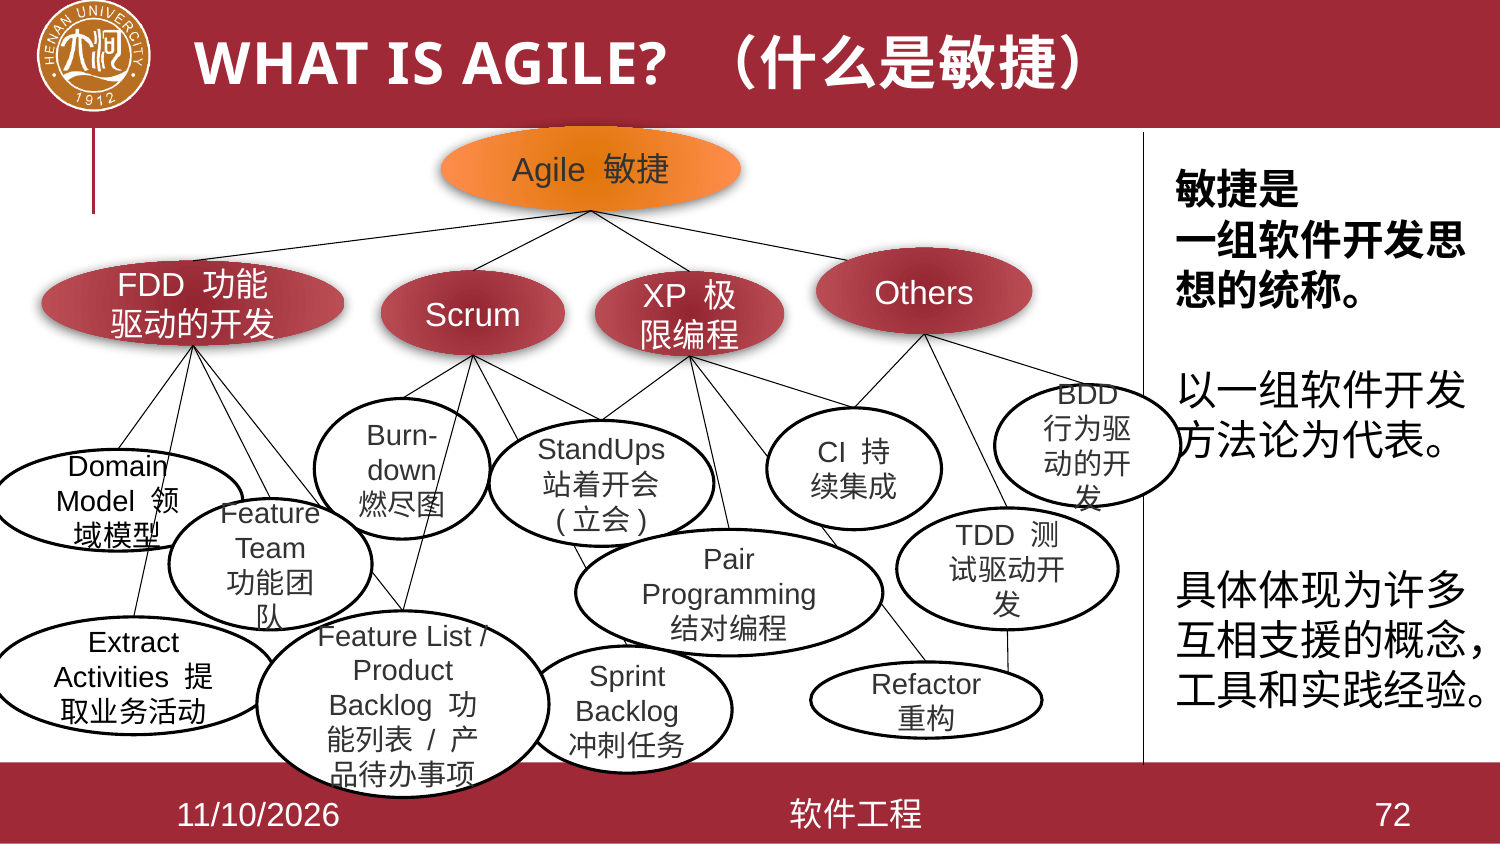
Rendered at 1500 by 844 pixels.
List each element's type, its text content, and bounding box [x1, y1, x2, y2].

footer 软件工程 [391, 796, 1322, 830]
text_box 敏捷是 一组软件开发思想的统称。 以一组软件开发方法论为代表。 具体体现为许多互相支援的概念，工具和实践经验。 [1186, 156, 1500, 721]
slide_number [126, 805, 391, 830]
slide_number 72 [1333, 796, 1454, 830]
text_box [0, 126, 1182, 798]
title What is Agile? （什么是敏捷） [179, 0, 1454, 136]
